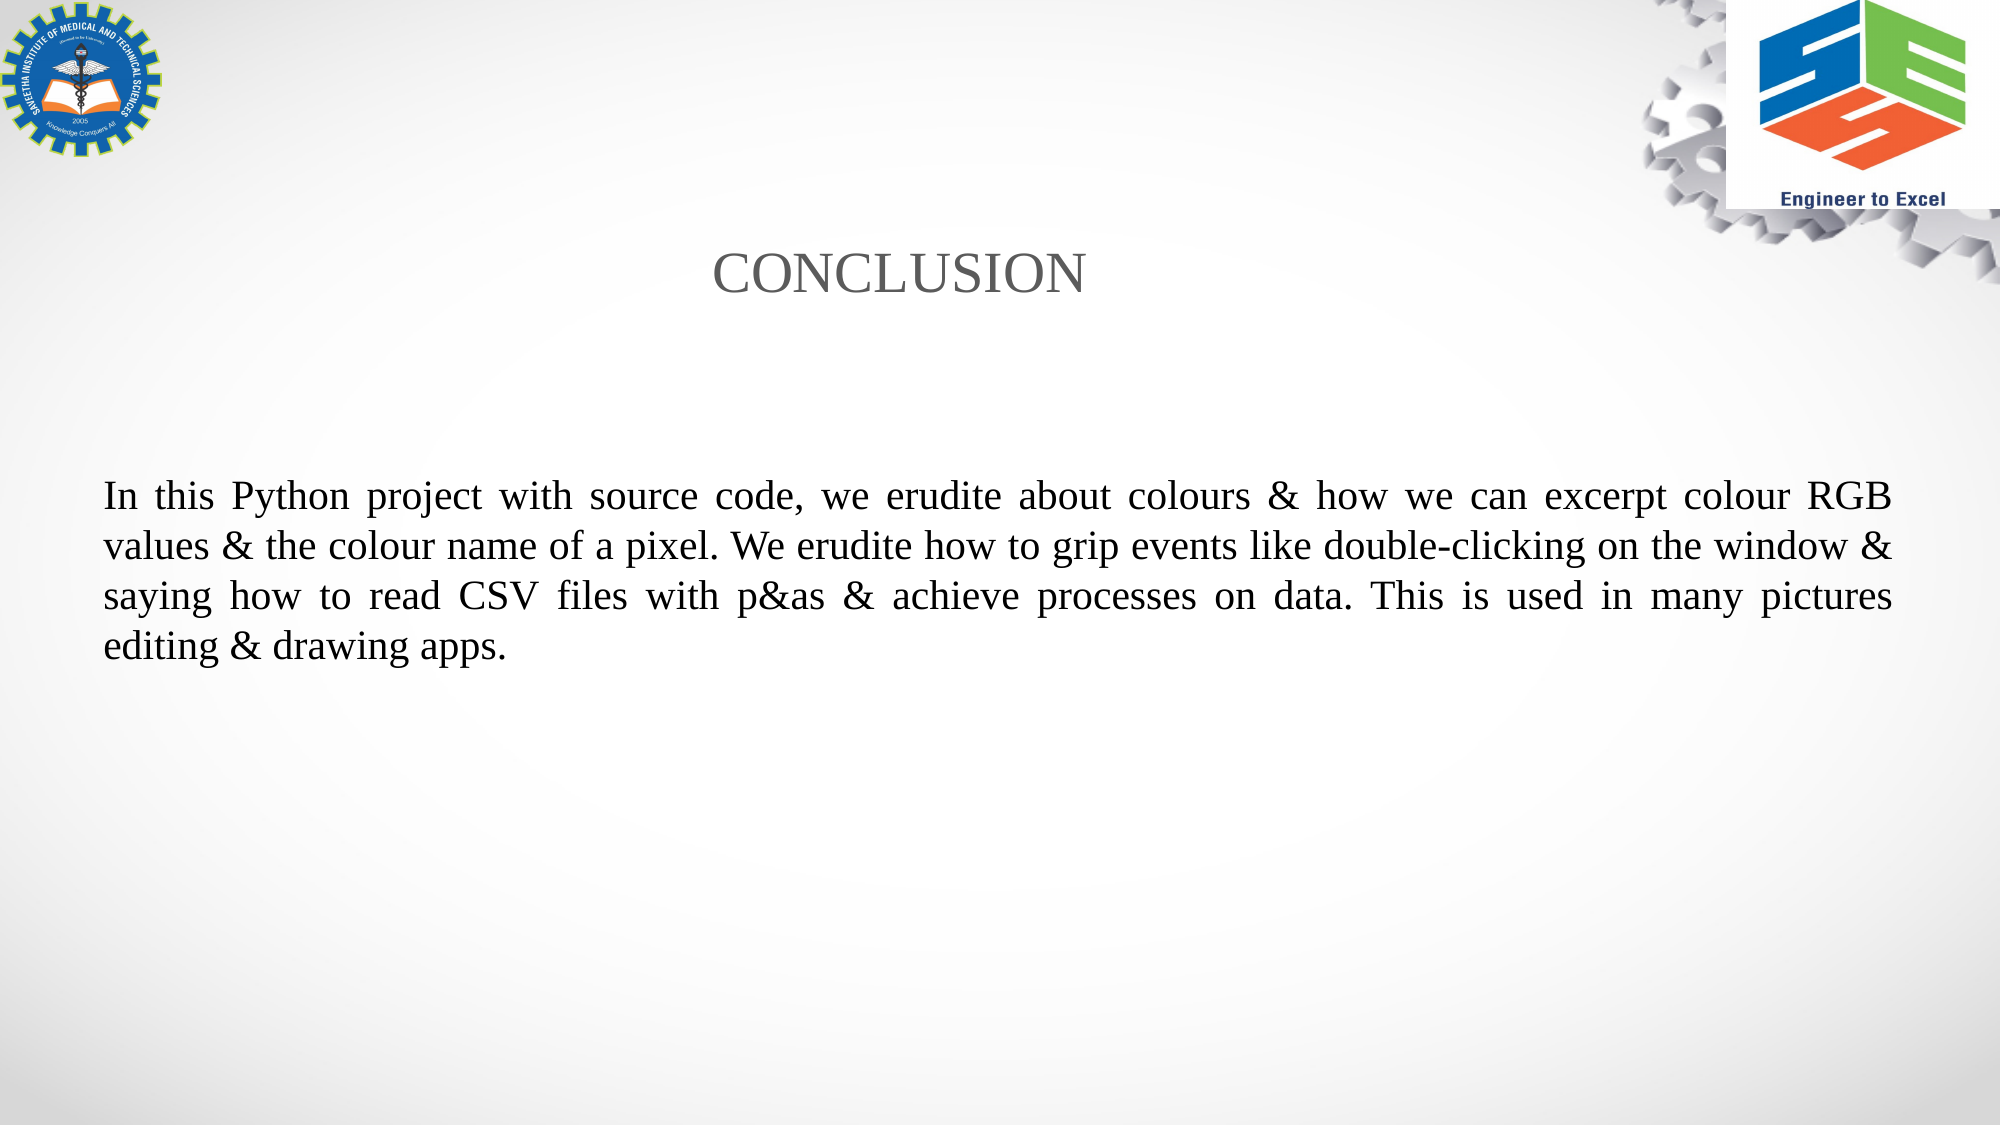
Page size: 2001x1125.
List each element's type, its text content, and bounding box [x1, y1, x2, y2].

list In this Python project with source code, we erudite about colours & how we can excerpt colour RGB values & the colour name of a pixel. We erudite how to grip events like double-clicking on the window & saying how to read CSV files with p&as & achieve processes on data. This is used in many pictures editing & drawing apps. [88, 343, 1910, 1036]
title CONCLUSION [88, 179, 1910, 343]
picture [0, 0, 2000, 1125]
